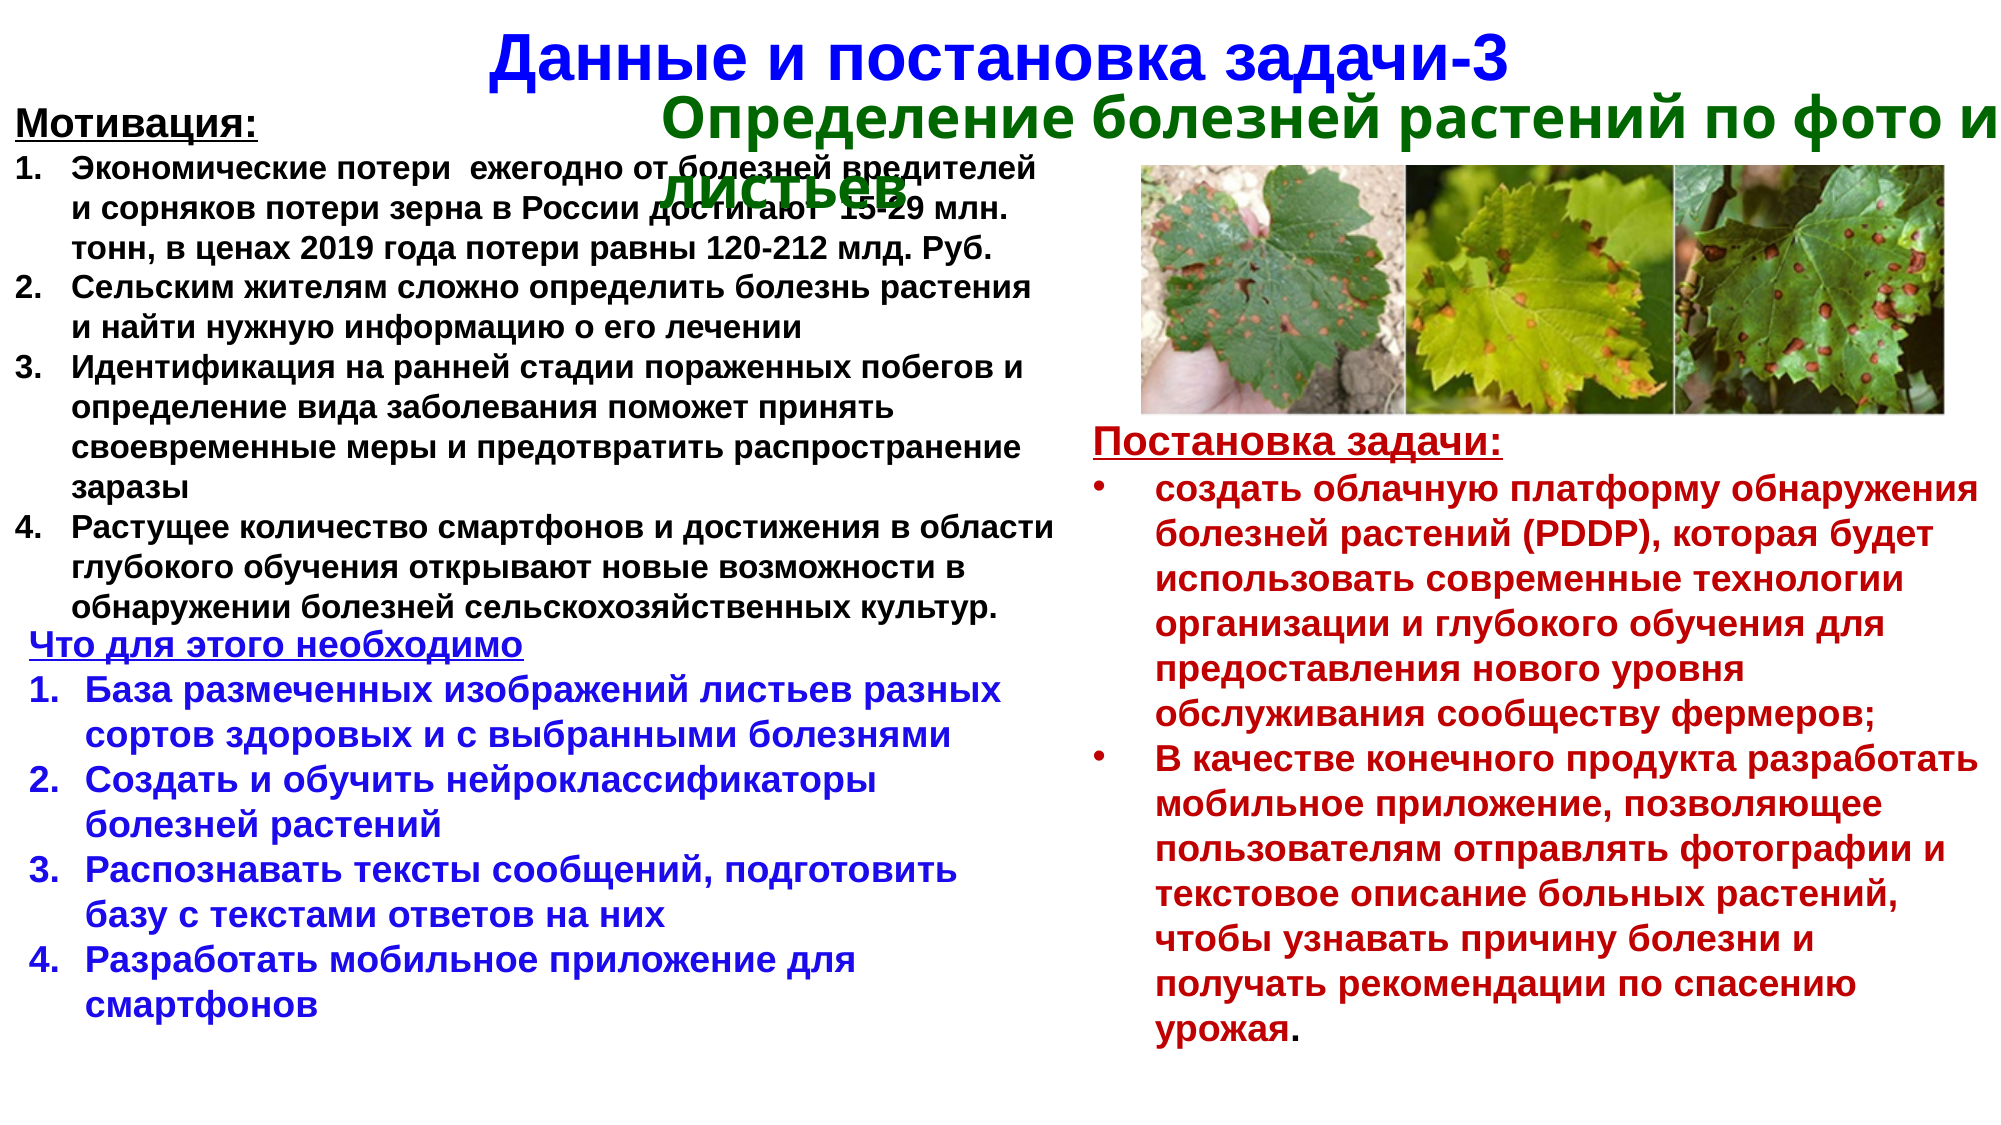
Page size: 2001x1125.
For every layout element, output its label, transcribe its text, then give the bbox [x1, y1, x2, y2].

text_box Постановка задачи: создать облачную платформу обнаружения болезней растений (PDDP), которая будет использовать современные технологии организации и глубокого обучения для предоставления нового уровня обслуживания сообществу фермеров; В качестве конечного продукта разработать мобильное приложение, позволяющее пользователям отправлять фотографии и текстовое описание больных растений, чтобы узнавать причину болезни и получать рекомендации по спасению урожая. [1077, 406, 2000, 1056]
text_box Определение болезней растений по фото их листьев [645, 72, 2000, 228]
list Данные и постановка задачи-3 [0, 0, 2000, 88]
picture [1141, 164, 1946, 417]
text_box Что для этого необходимо База размеченных изображений листьев разных сортов здоровых и с выбранными болезнями Создать и обучить нейроклассификаторы болезней растений Распознавать тексты сообщений, подготовить базу с текстами ответов на них Разработать мобильное приложение для смартфонов [13, 650, 1031, 1032]
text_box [0, 88, 1684, 640]
